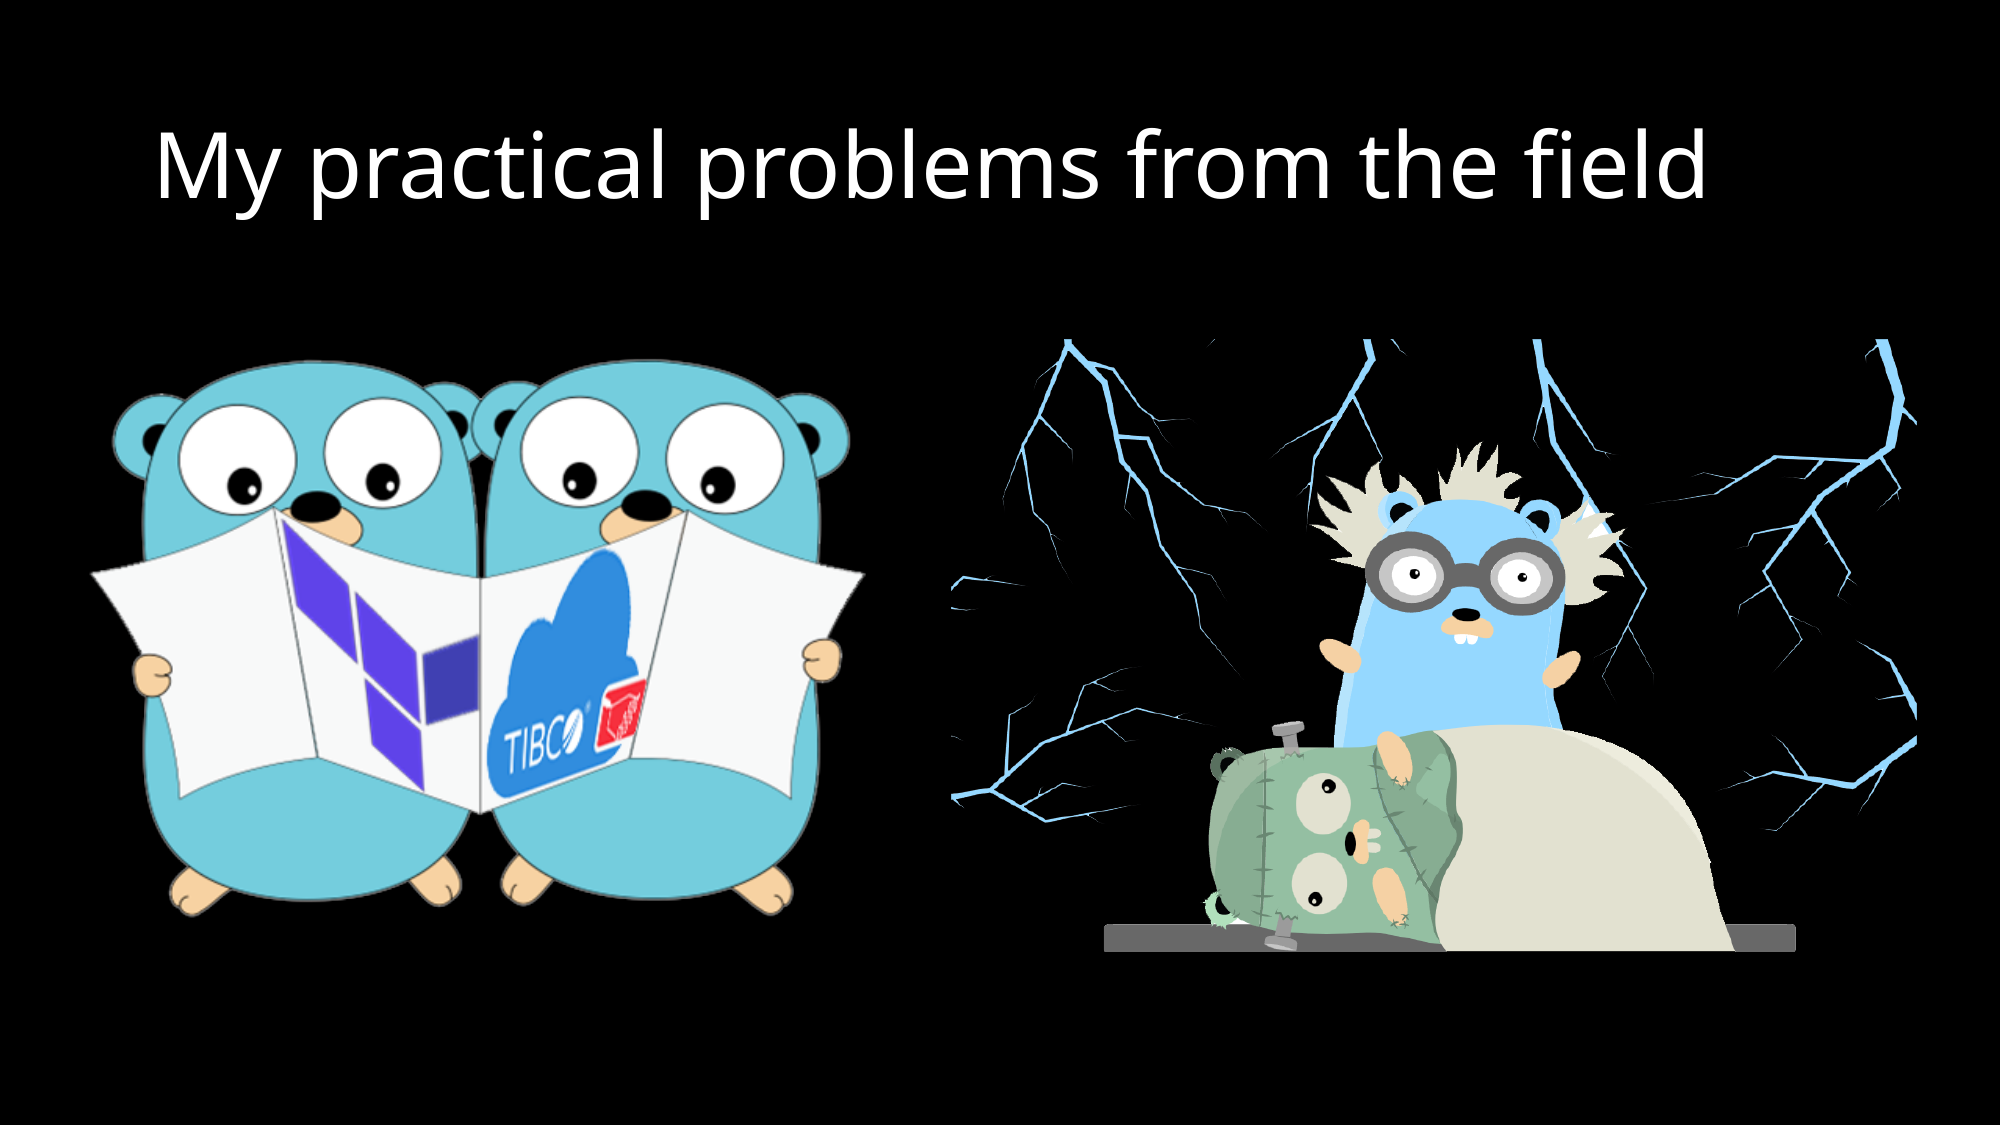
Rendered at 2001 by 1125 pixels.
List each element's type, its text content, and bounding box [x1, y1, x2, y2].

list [912, 310, 2000, 961]
title My practical problems from the field [137, 59, 1863, 278]
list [43, 336, 894, 935]
